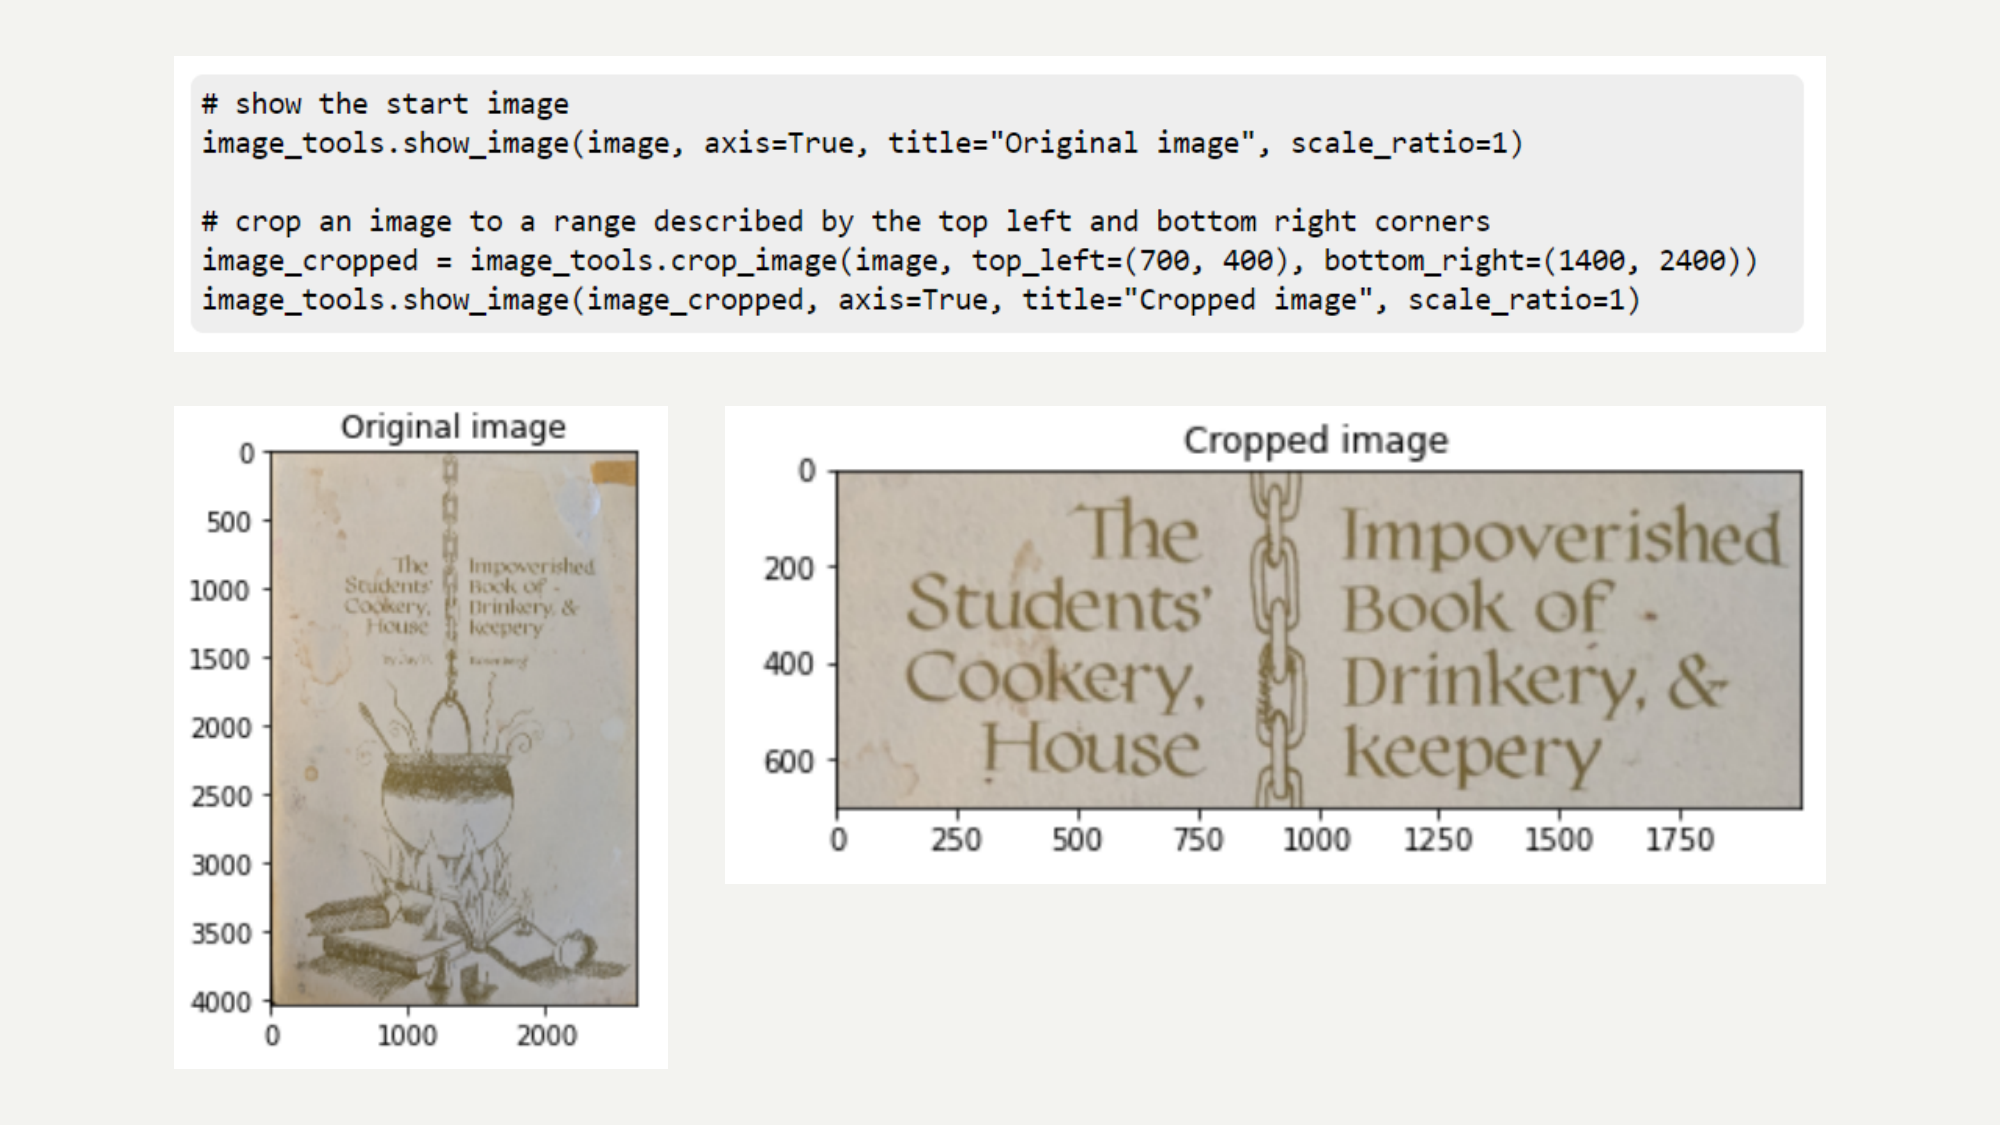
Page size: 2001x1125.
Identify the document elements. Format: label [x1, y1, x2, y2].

picture [173, 55, 1827, 352]
picture [173, 405, 669, 1069]
picture [725, 405, 1827, 885]
